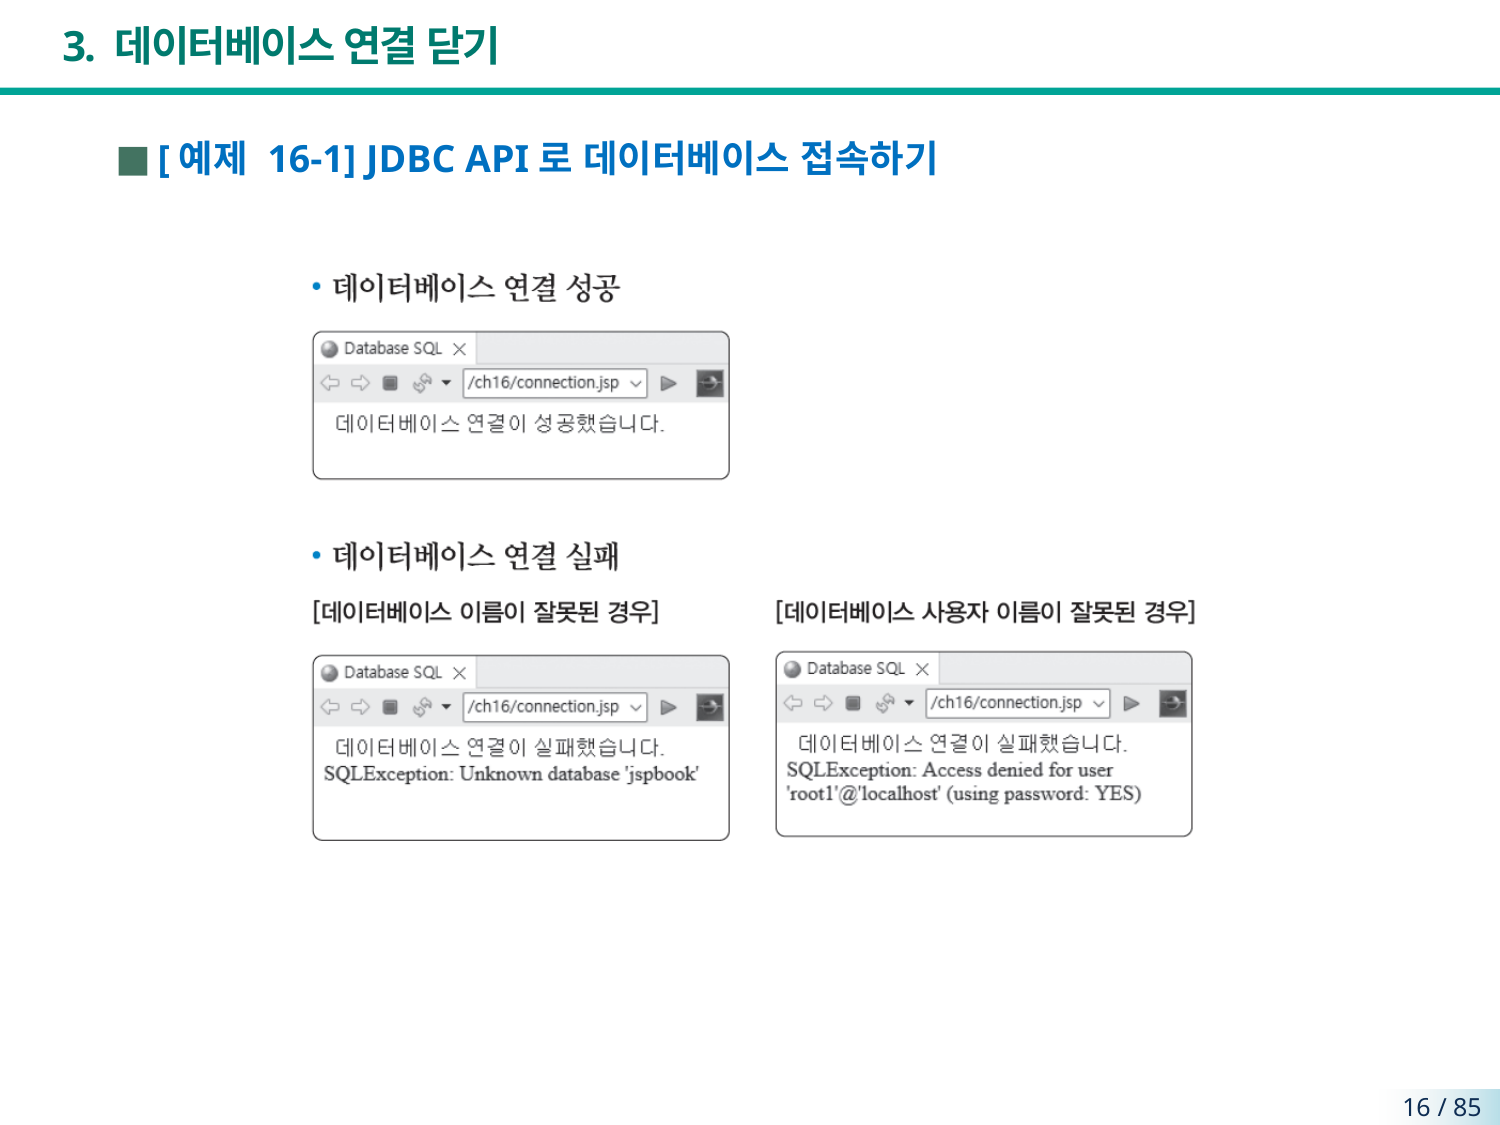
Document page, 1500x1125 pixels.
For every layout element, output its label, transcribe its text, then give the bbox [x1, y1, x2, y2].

list [예제 16-1] JDBC API로 데이터베이스 접속하기 [100, 127, 1459, 1050]
title 3. 데이터베이스 연결 닫기 [47, 5, 1325, 84]
picture [300, 259, 1200, 843]
